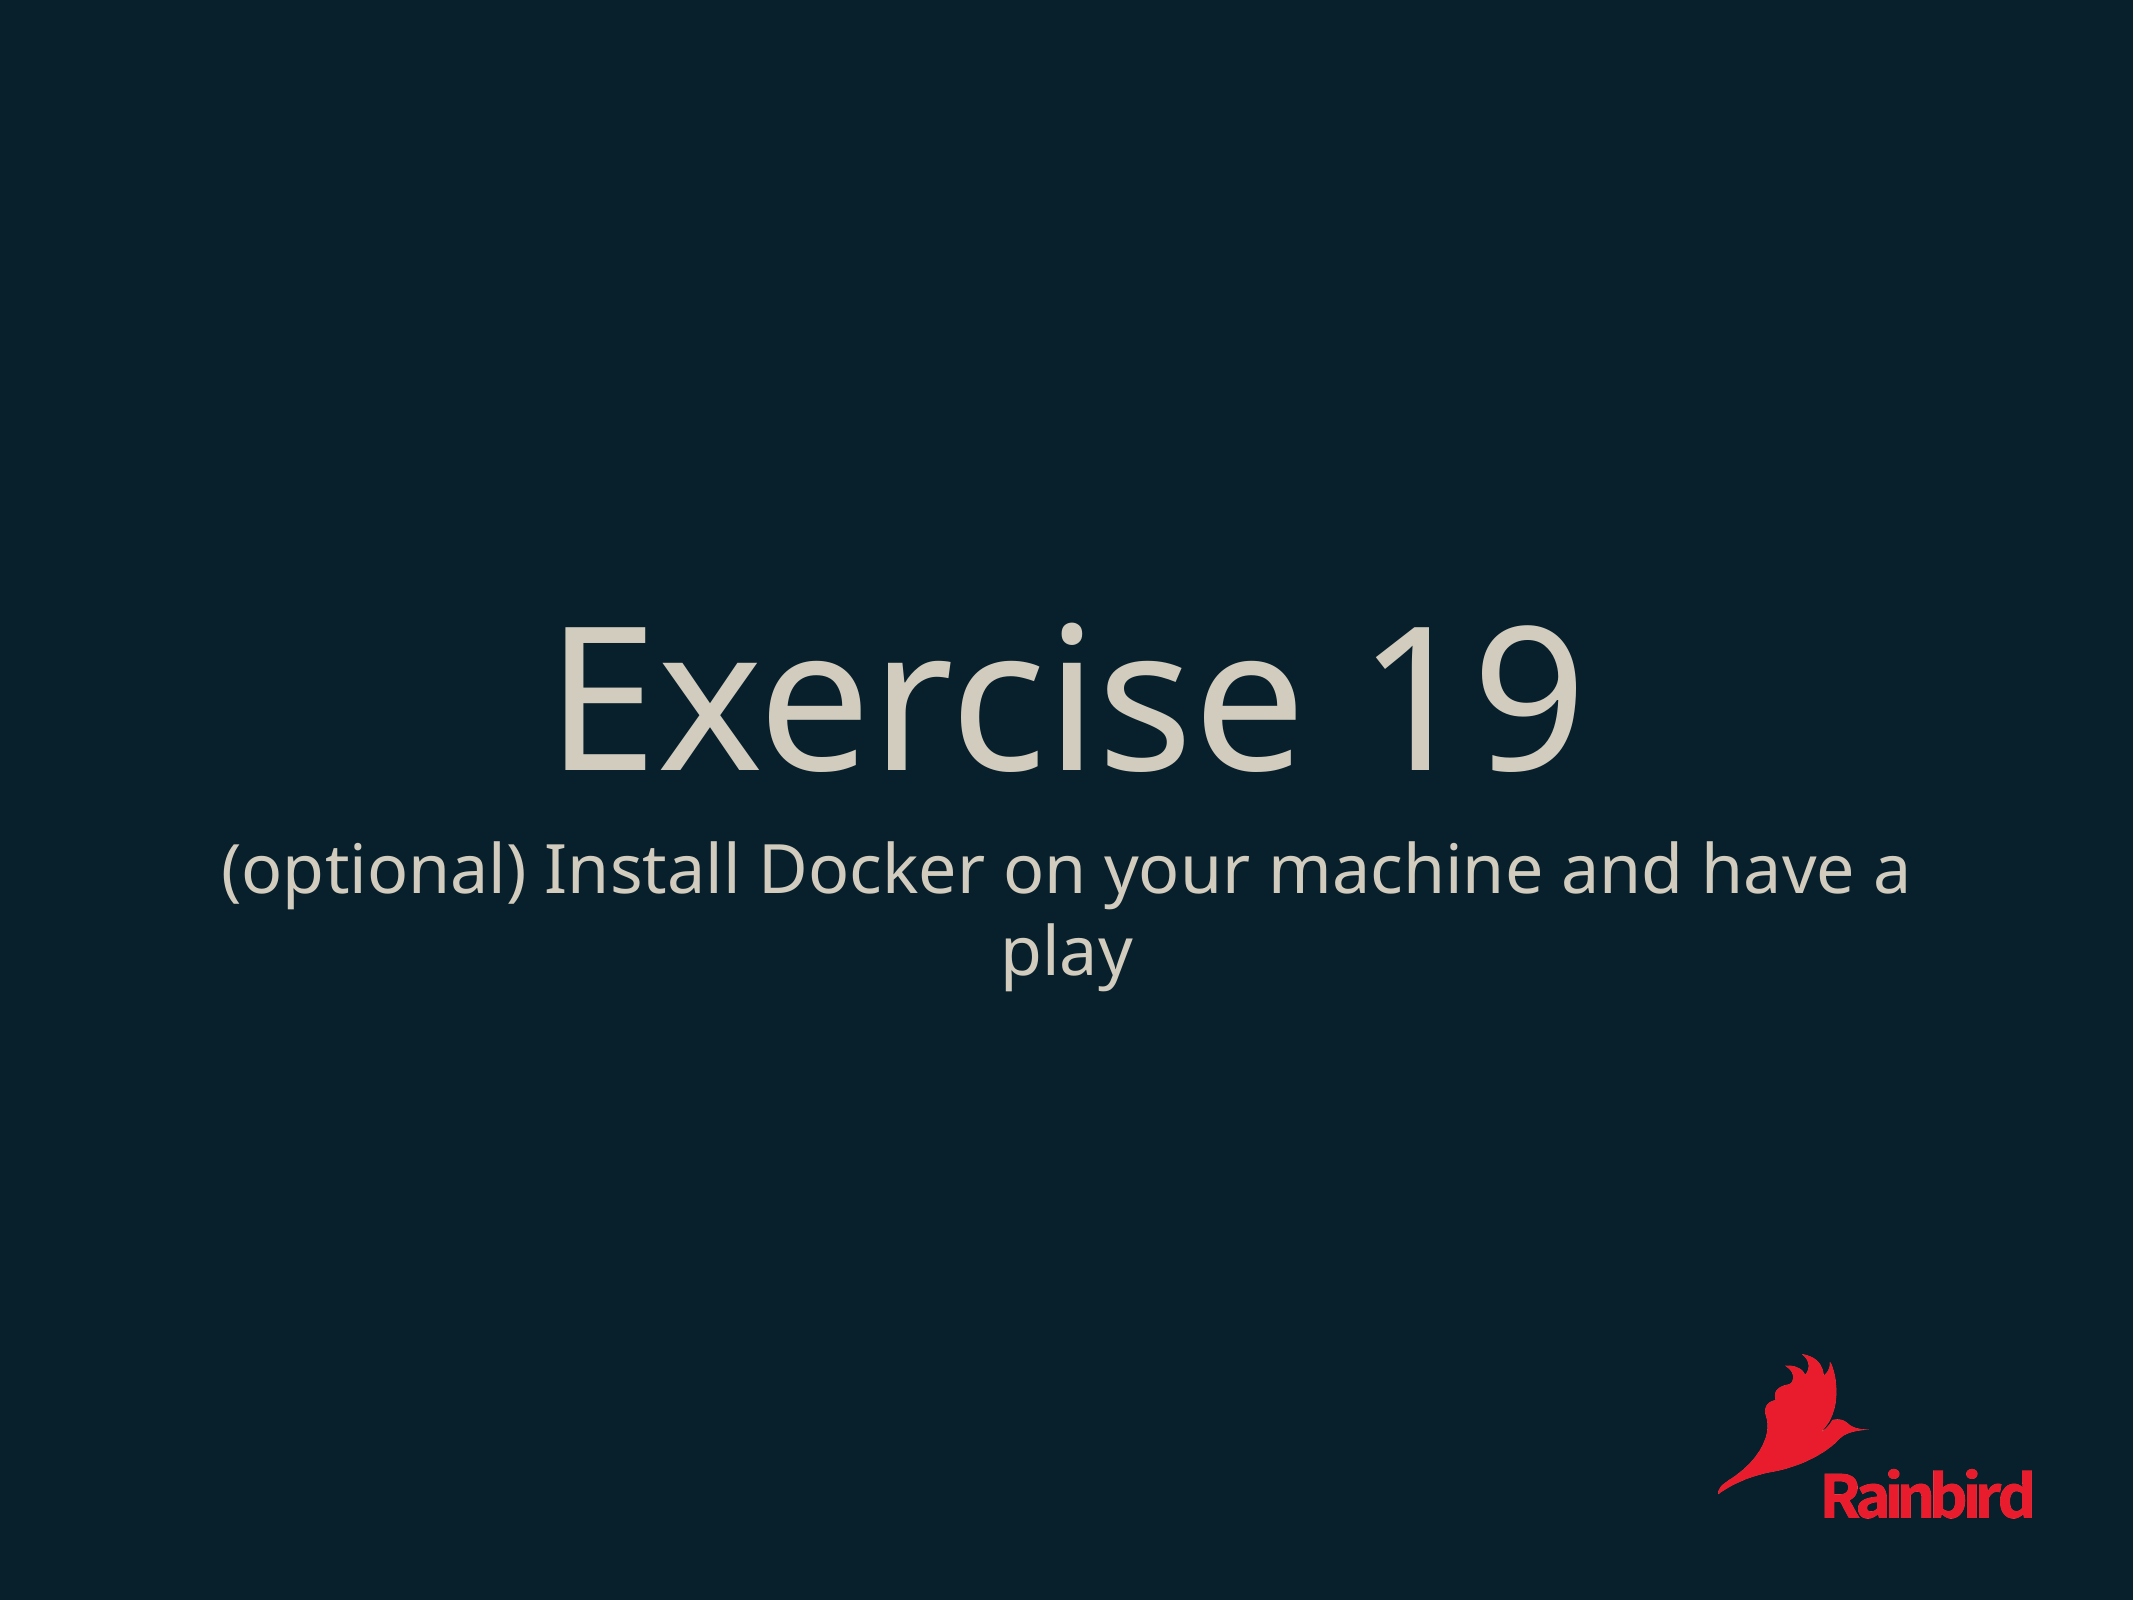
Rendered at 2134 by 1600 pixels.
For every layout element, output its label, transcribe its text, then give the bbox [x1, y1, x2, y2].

list (optional) Install Docker on your machine and have a play [207, 824, 1926, 1011]
picture [1718, 1354, 2032, 1519]
title Exercise 19 [207, 268, 1926, 811]
